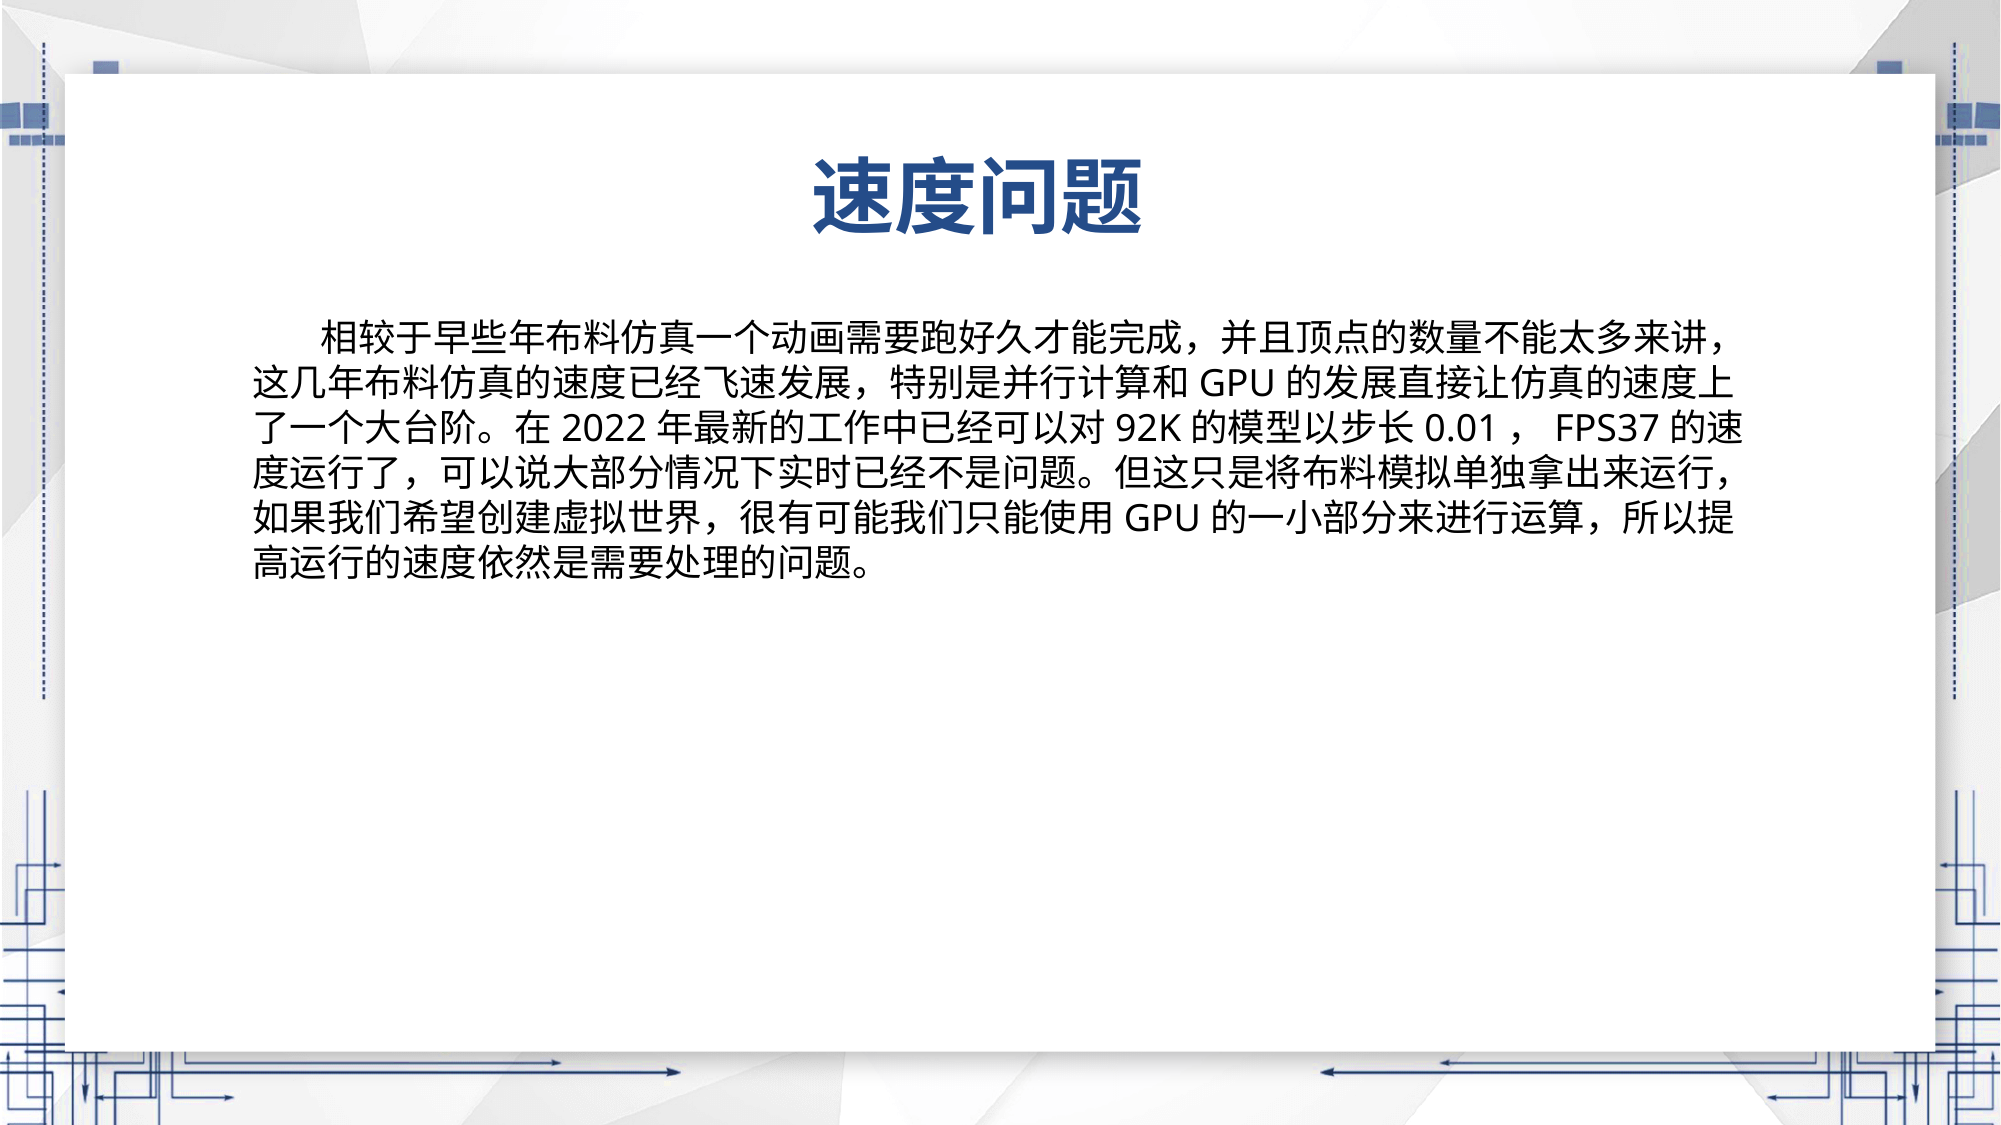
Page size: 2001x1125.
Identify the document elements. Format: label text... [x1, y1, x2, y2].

text_box 速度问题 [462, 136, 1494, 252]
picture [0, 0, 2001, 1125]
text_box 相较于早些年布料仿真一个动画需要跑好久才能完成，并且顶点的数量不能太多来讲，这几年布料仿真的速度已经飞速发展，特别是并行计算和GPU的发展直接让仿真的速度上了一个大台阶。在2022年最新的工作中已经可以对92K的模型以步长0.01，FPS37的速度运行了，可以说大部分情况下实时已经不是问题。但这只是将布料模拟单独拿出来运行，如果我们希望创建虚拟世界，很有可能我们只能使用GPU的一小部分来进行运算，所以提高运行的速度依然是需要处理的问题。 [237, 306, 1782, 592]
